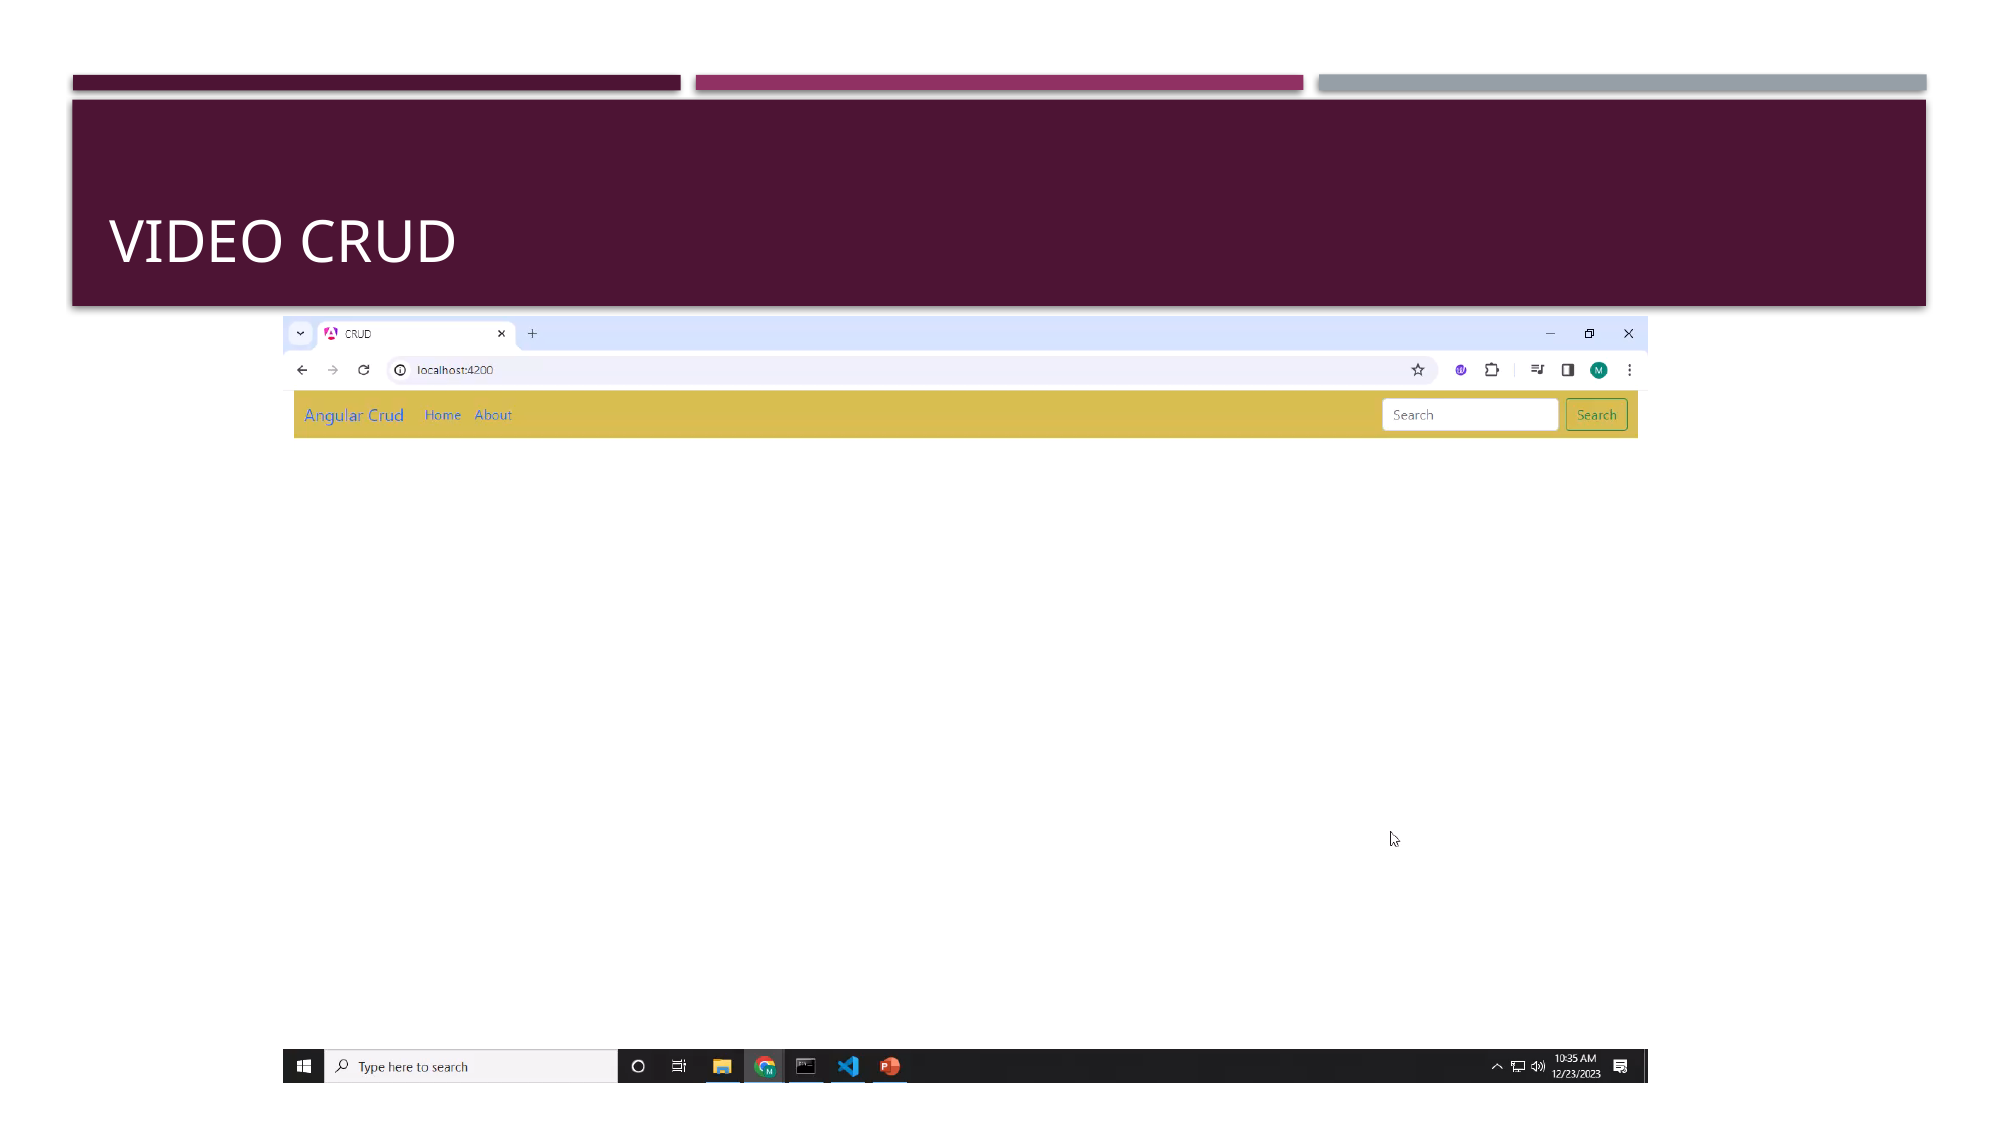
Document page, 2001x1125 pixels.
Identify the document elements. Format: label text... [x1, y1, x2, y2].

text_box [281, 314, 1649, 1084]
title Video CRUD [94, 119, 1904, 282]
